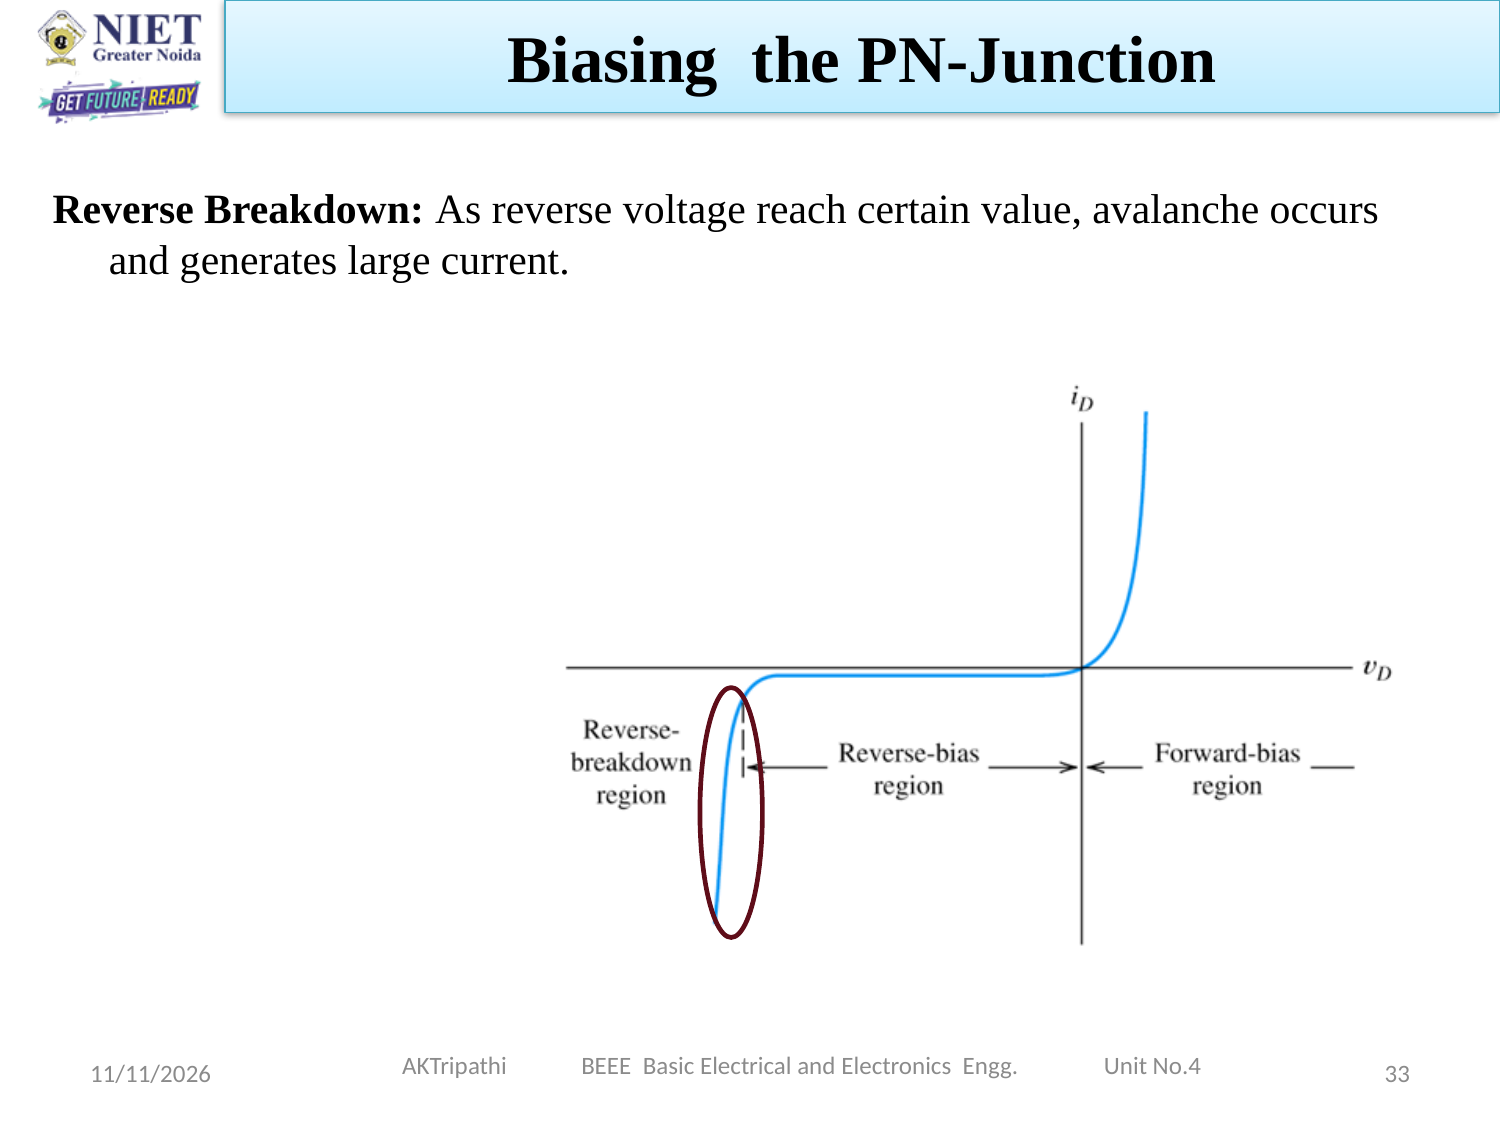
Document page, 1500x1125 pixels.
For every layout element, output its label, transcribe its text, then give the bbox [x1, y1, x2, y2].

footer AKTripathi BEEE Basic Electrical and Electronics Engg. Unit No.4 [375, 1034, 1231, 1094]
list Reverse Breakdown: As reverse voltage reach certain value, avalanche occurs and generates large current. [37, 174, 1463, 350]
text_box Biasing the PN-Junction [238, 0, 1500, 113]
slide_number 33 [1074, 1042, 1425, 1103]
picture [0, 0, 238, 135]
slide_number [75, 1042, 425, 1103]
picture [549, 374, 1438, 949]
